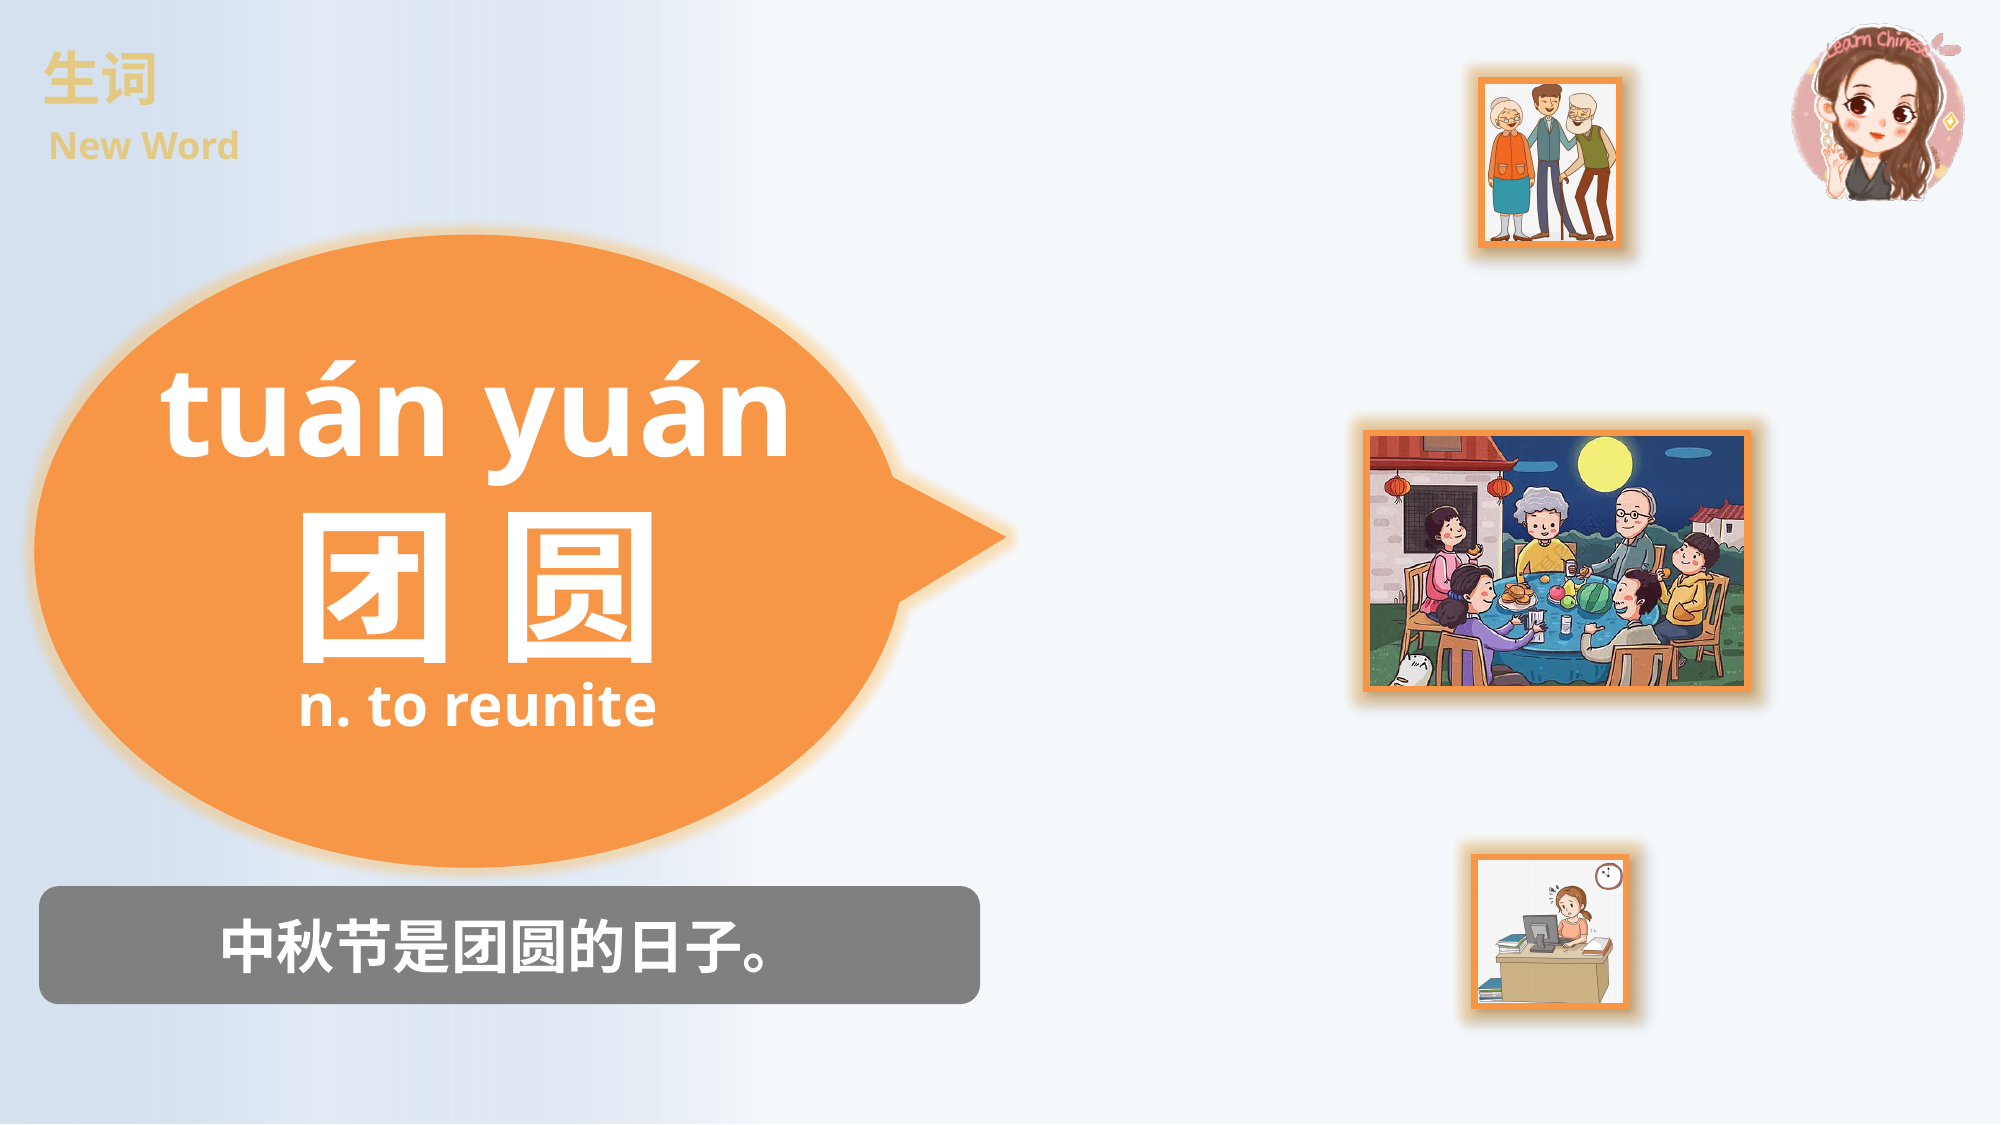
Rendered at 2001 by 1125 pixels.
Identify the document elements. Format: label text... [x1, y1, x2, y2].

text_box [38, 886, 981, 1005]
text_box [27, 239, 928, 864]
picture [0, 0, 2001, 1125]
text_box 生词 [27, 35, 174, 120]
text_box New Word [33, 115, 256, 175]
